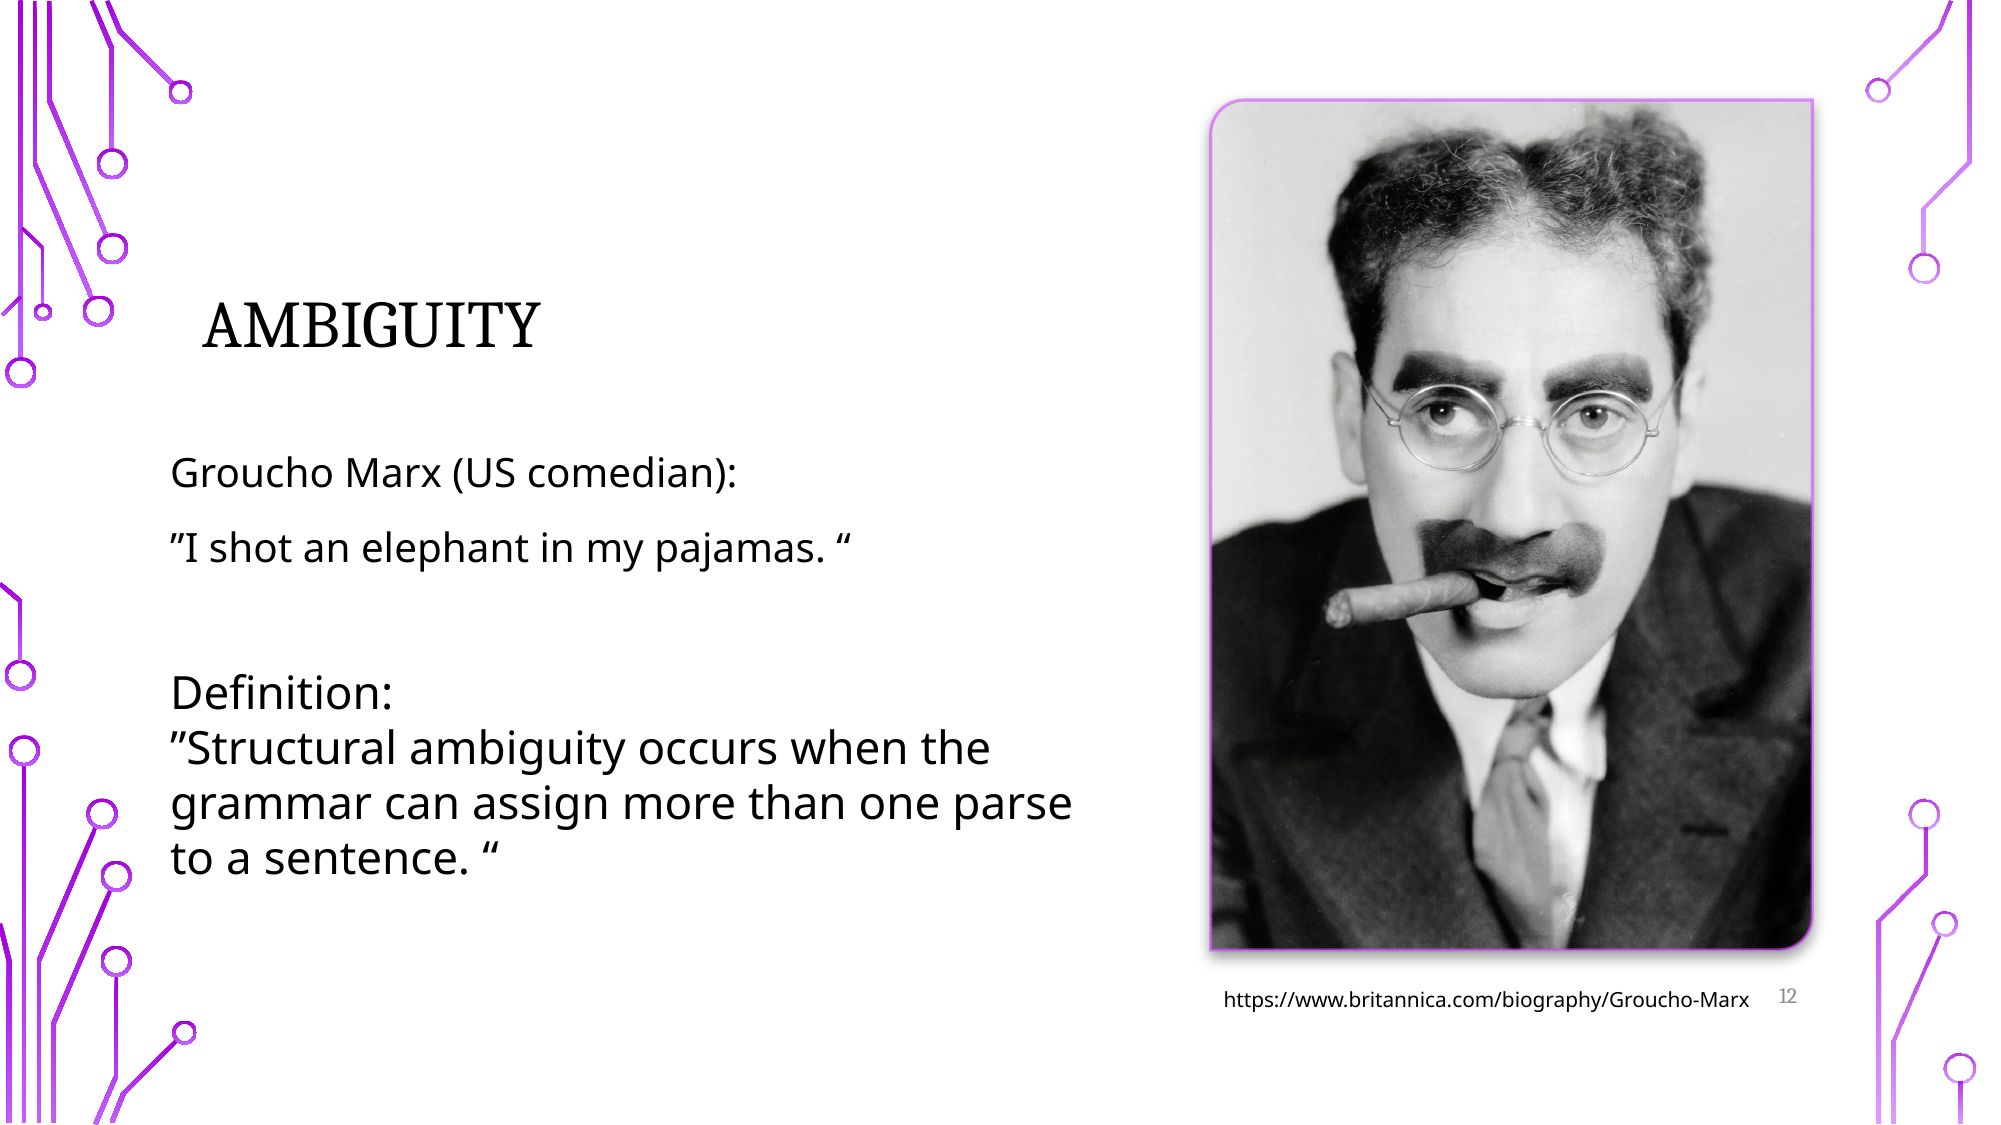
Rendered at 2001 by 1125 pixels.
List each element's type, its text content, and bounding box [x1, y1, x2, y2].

text_box Definition: ”Structural ambiguity occurs when the grammar can assign more than one parse to a sentence. “ [155, 656, 1129, 892]
title Ambiguity [187, 99, 1161, 369]
picture [1210, 99, 1813, 951]
slide_number 12 [1685, 965, 1813, 1025]
text_box https://www.britannica.com/biography/Groucho-Marx [1208, 979, 1765, 1020]
list Groucho Marx (US comedian): ”I shot an elephant in my pajamas. “ [155, 429, 1129, 579]
